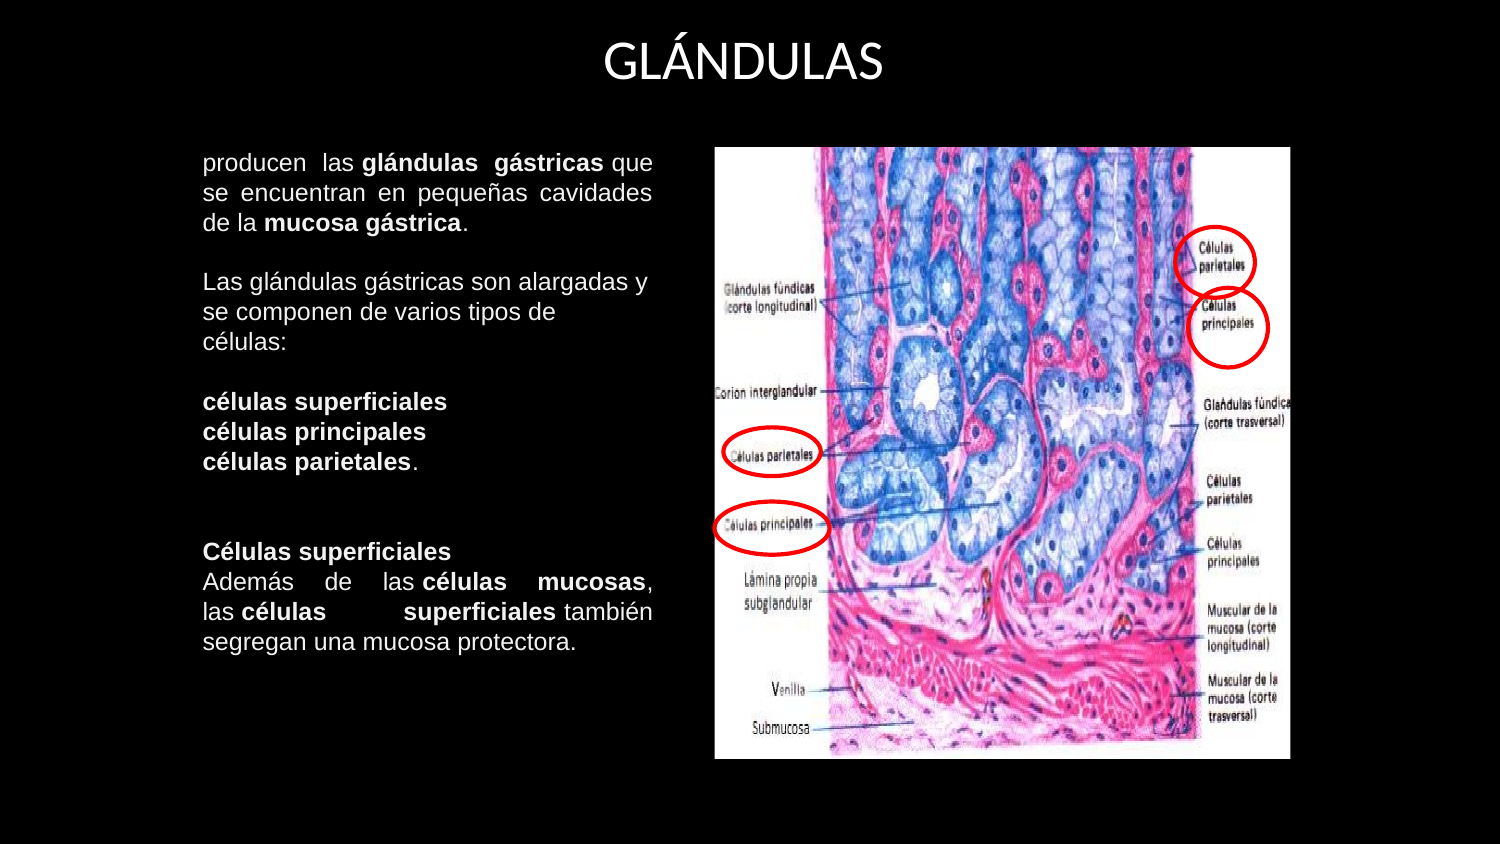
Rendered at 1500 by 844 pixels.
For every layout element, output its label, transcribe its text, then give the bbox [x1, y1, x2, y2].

title GLÁNDULAS [243, 33, 1257, 148]
text_box Los componentes de los jugos gástricos los producen las glándulas gástricas que se encuentran en pequeñas cavidades de la mucosa gástrica. Las glándulas gástricas son alargadas y se componen de varios tipos de células: células superficiales células principales células parietales. Células superficiales Además de las células mucosas, las células superficiales también segregan una mucosa protectora. [187, 112, 669, 719]
picture [714, 146, 1291, 759]
